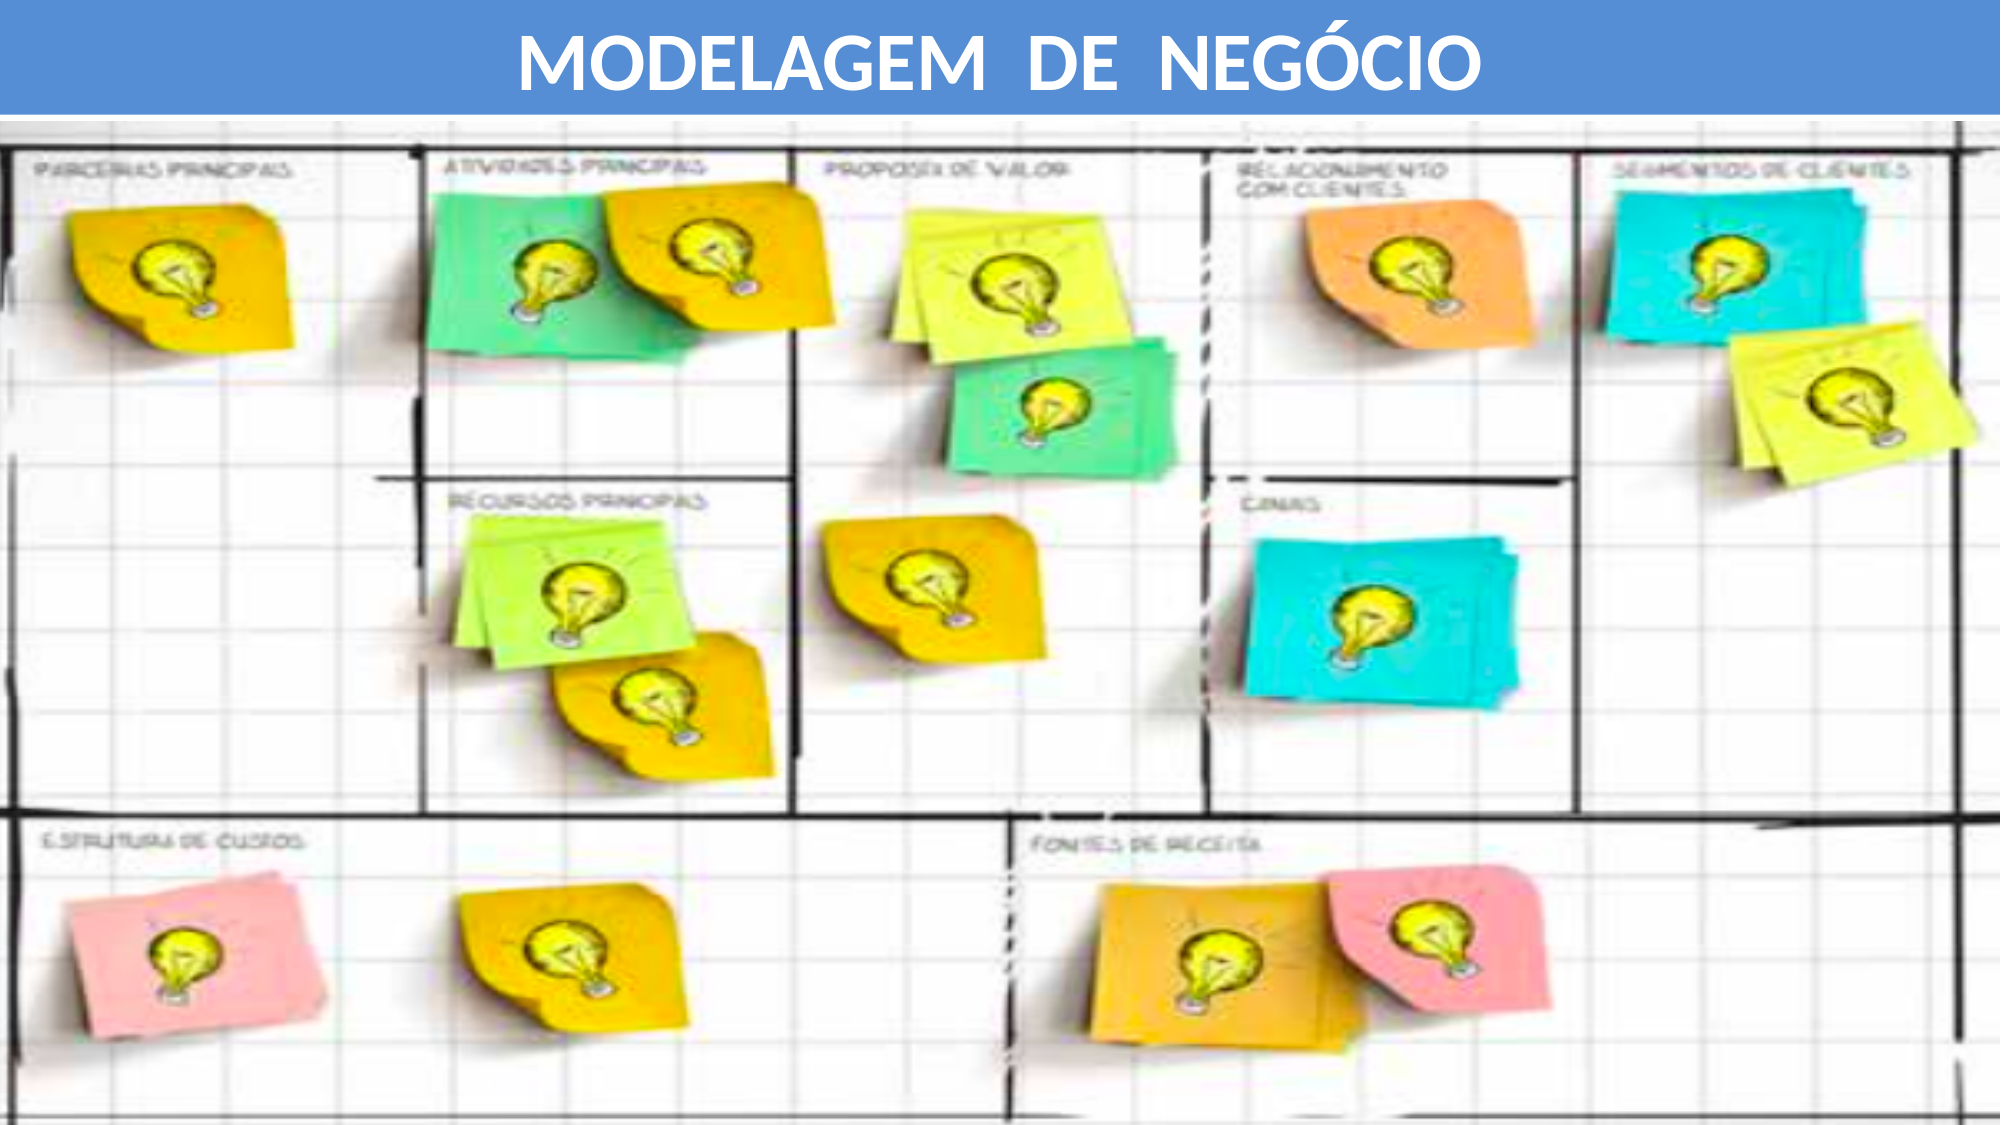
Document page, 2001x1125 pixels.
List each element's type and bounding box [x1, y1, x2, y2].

picture [0, 121, 2000, 1125]
